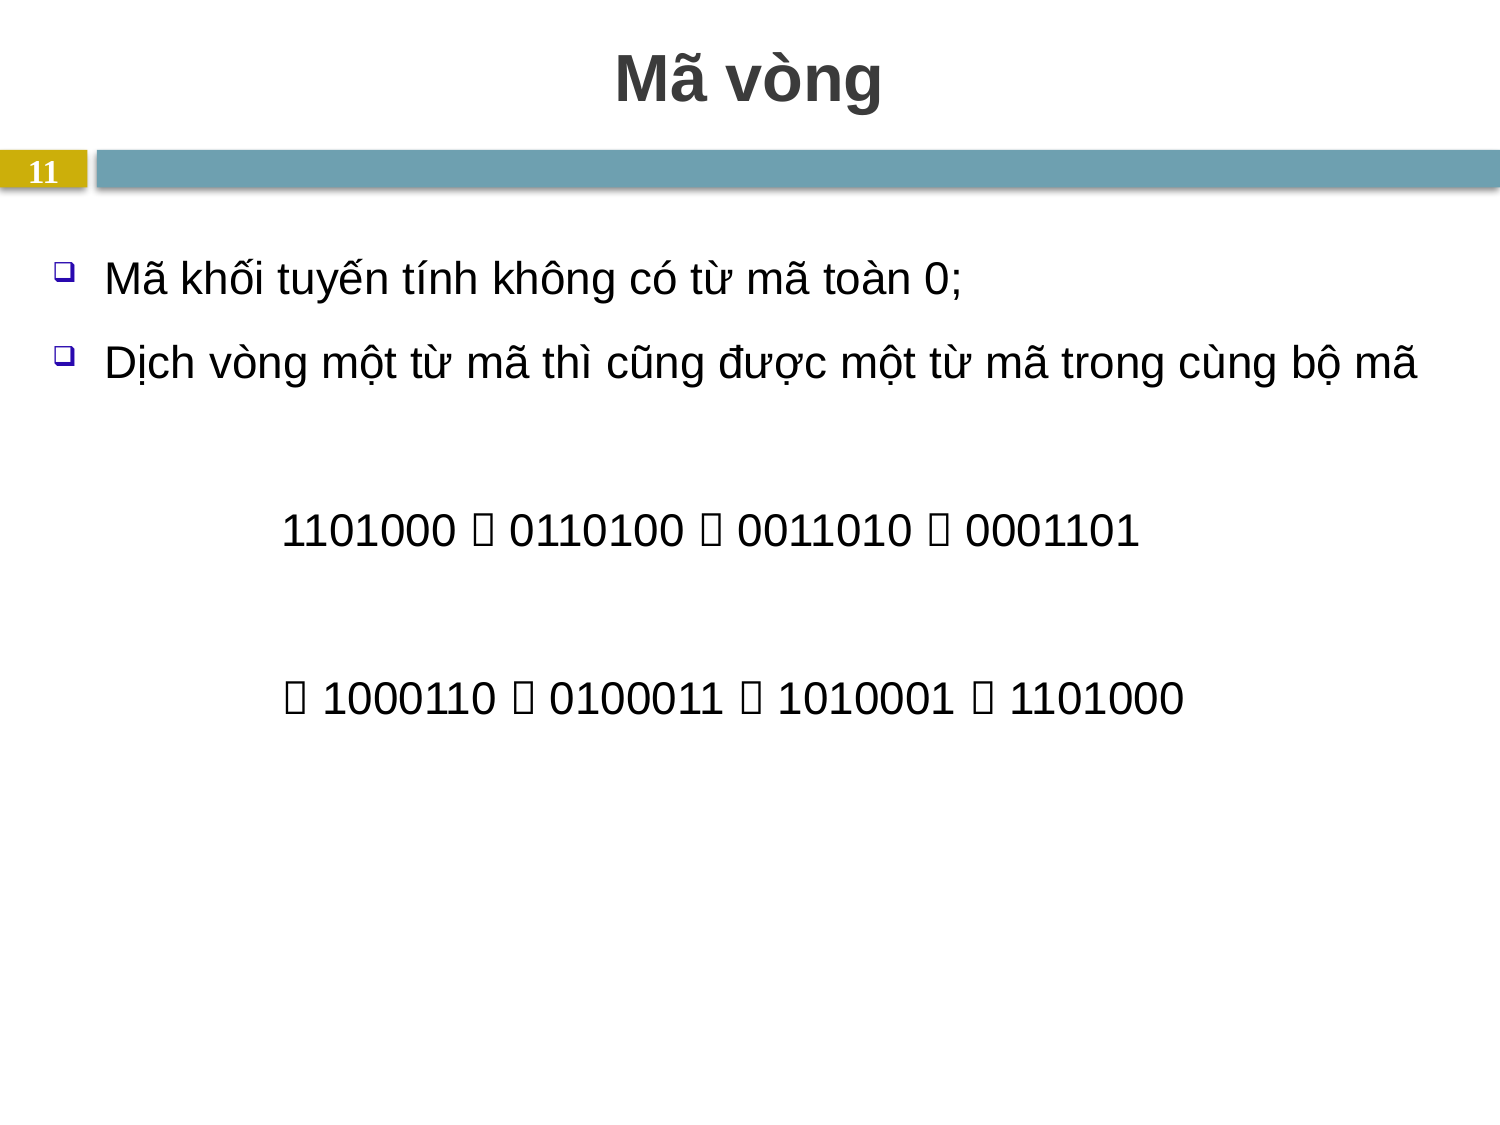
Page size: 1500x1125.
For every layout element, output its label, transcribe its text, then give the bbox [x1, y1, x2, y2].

list Mã khối tuyến tính không có từ mã toàn 0; Dịch vòng một từ mã thì cũng được một từ mã trong cùng bộ mã 1101000  0110100  0011010  0001101  1000110  0100011  1010001  1101000 [37, 224, 1463, 1063]
slide_number 11 [0, 149, 88, 191]
title Mã vòng [0, 12, 1500, 138]
